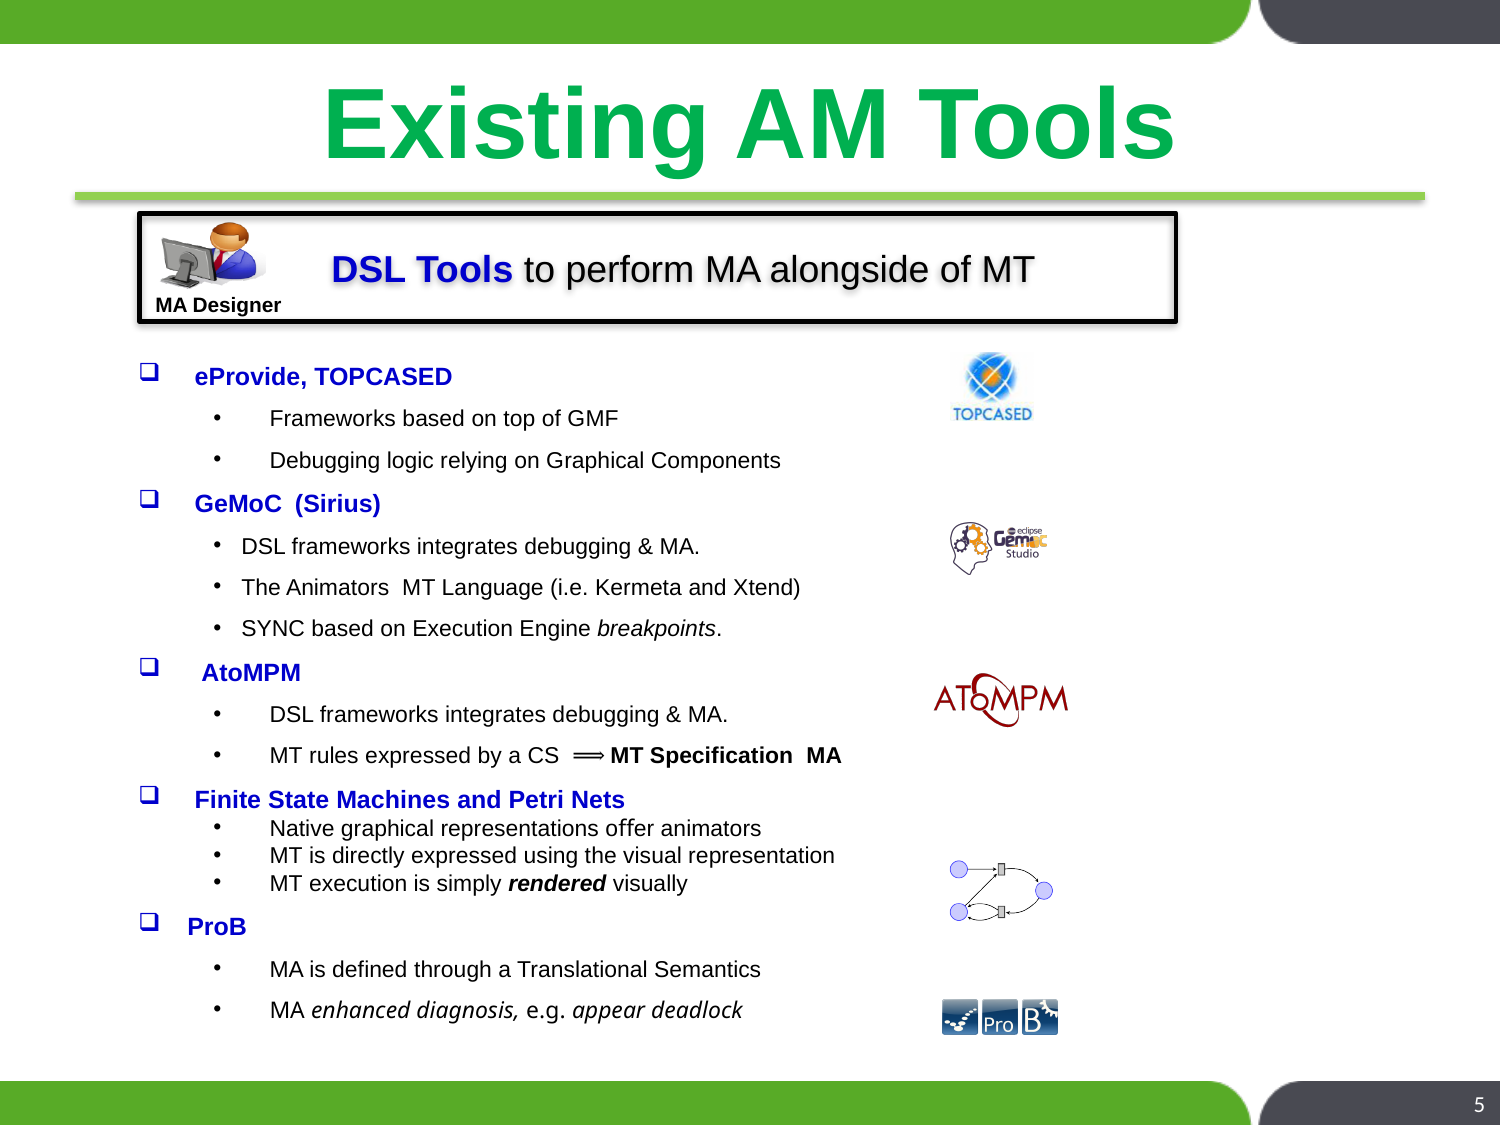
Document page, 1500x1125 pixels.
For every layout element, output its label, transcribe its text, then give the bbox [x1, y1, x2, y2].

picture [938, 853, 1058, 929]
slide_number 5 [1267, 1081, 1500, 1125]
picture [950, 522, 1047, 575]
picture [933, 672, 1070, 729]
title Existing AM Tools [75, 50, 1425, 181]
picture [942, 998, 1058, 1036]
picture [159, 210, 266, 289]
text_box DSL Tools to perform MA alongside of MT [139, 212, 1177, 322]
picture [950, 352, 1034, 421]
